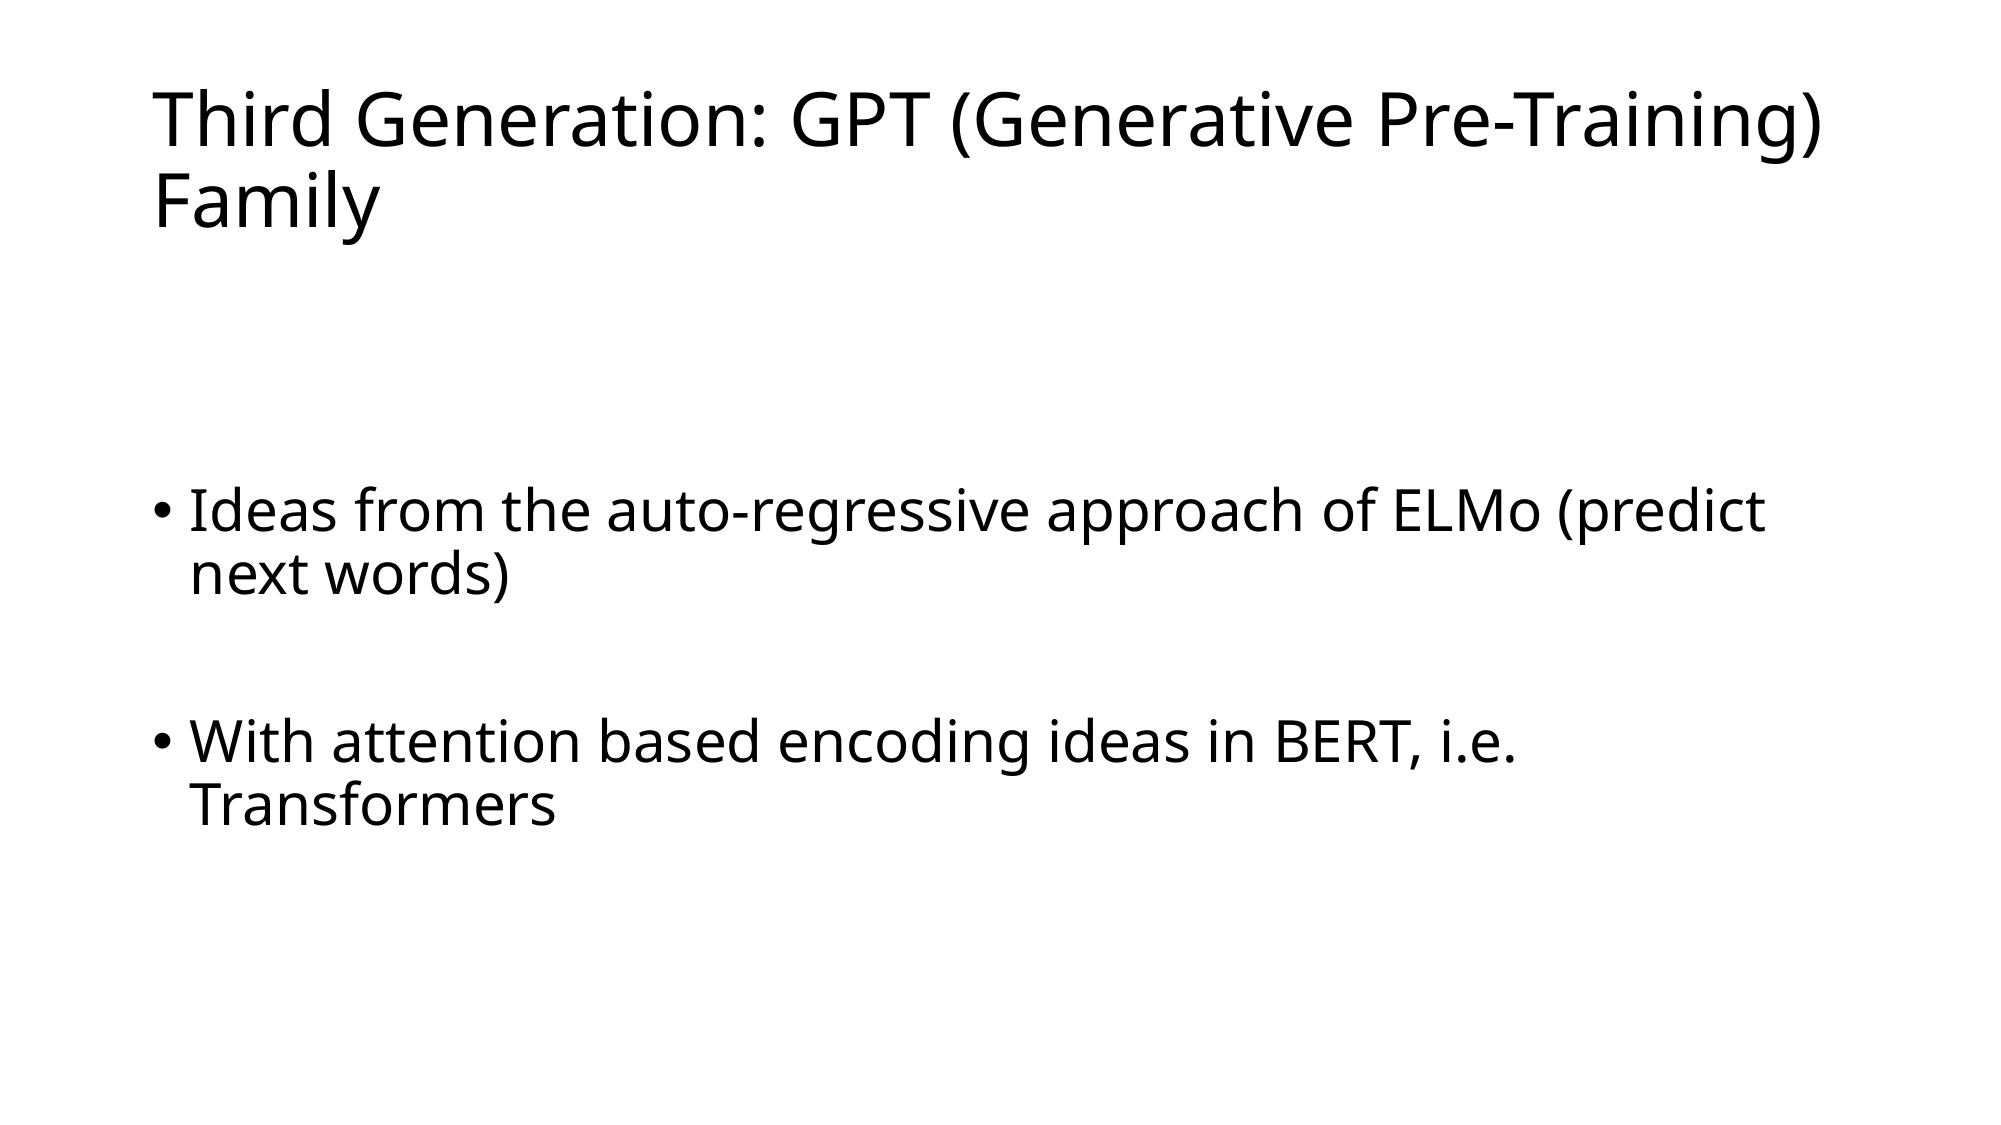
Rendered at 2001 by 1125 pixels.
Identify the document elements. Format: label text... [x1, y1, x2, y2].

title Third Generation: GPT (Generative Pre-Training) Family [137, 53, 1863, 272]
list Ideas from the auto-regressive approach of ELMo (predict next words) With attention based encoding ideas in BERT, i.e. Transformers [137, 299, 1863, 1014]
